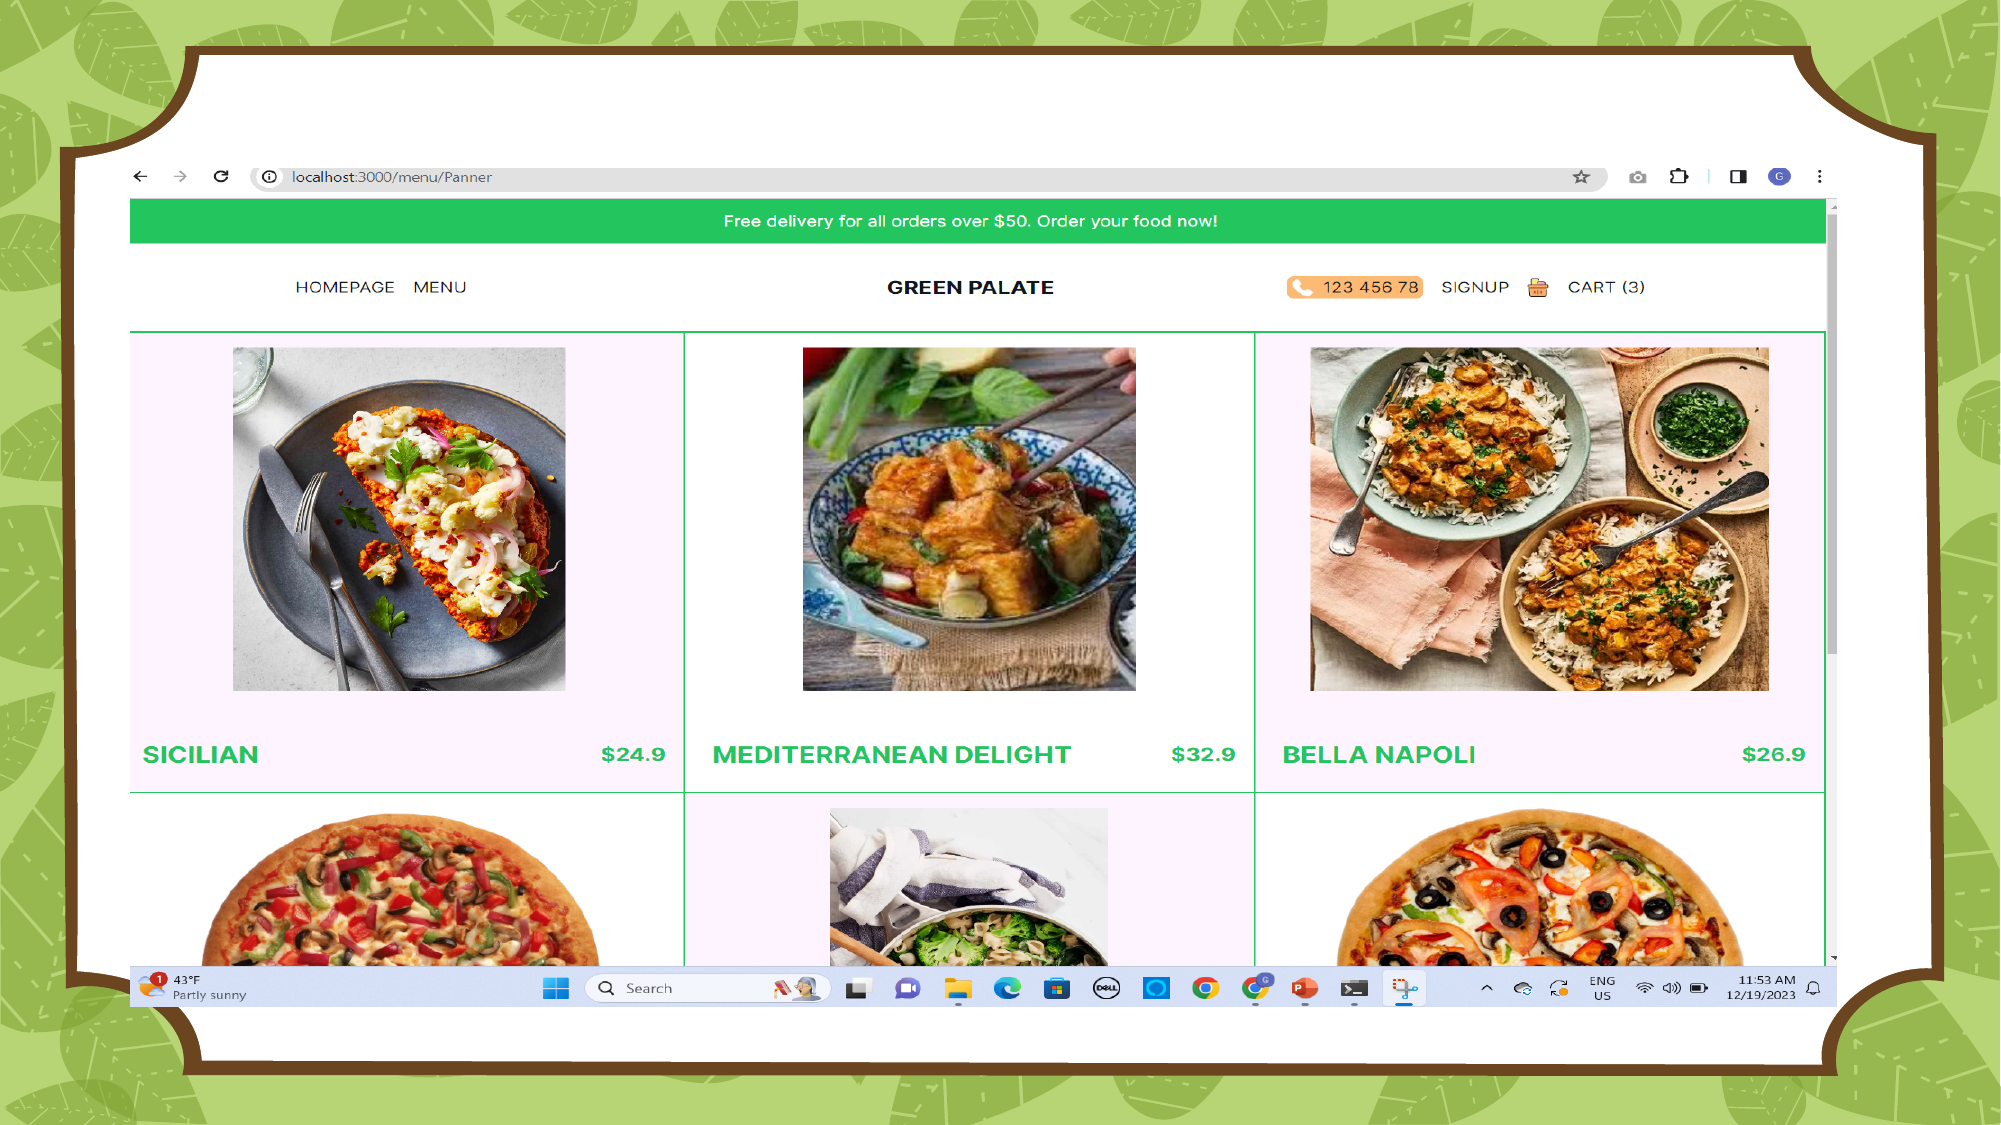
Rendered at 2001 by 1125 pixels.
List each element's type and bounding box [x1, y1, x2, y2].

list [130, 168, 1837, 1007]
